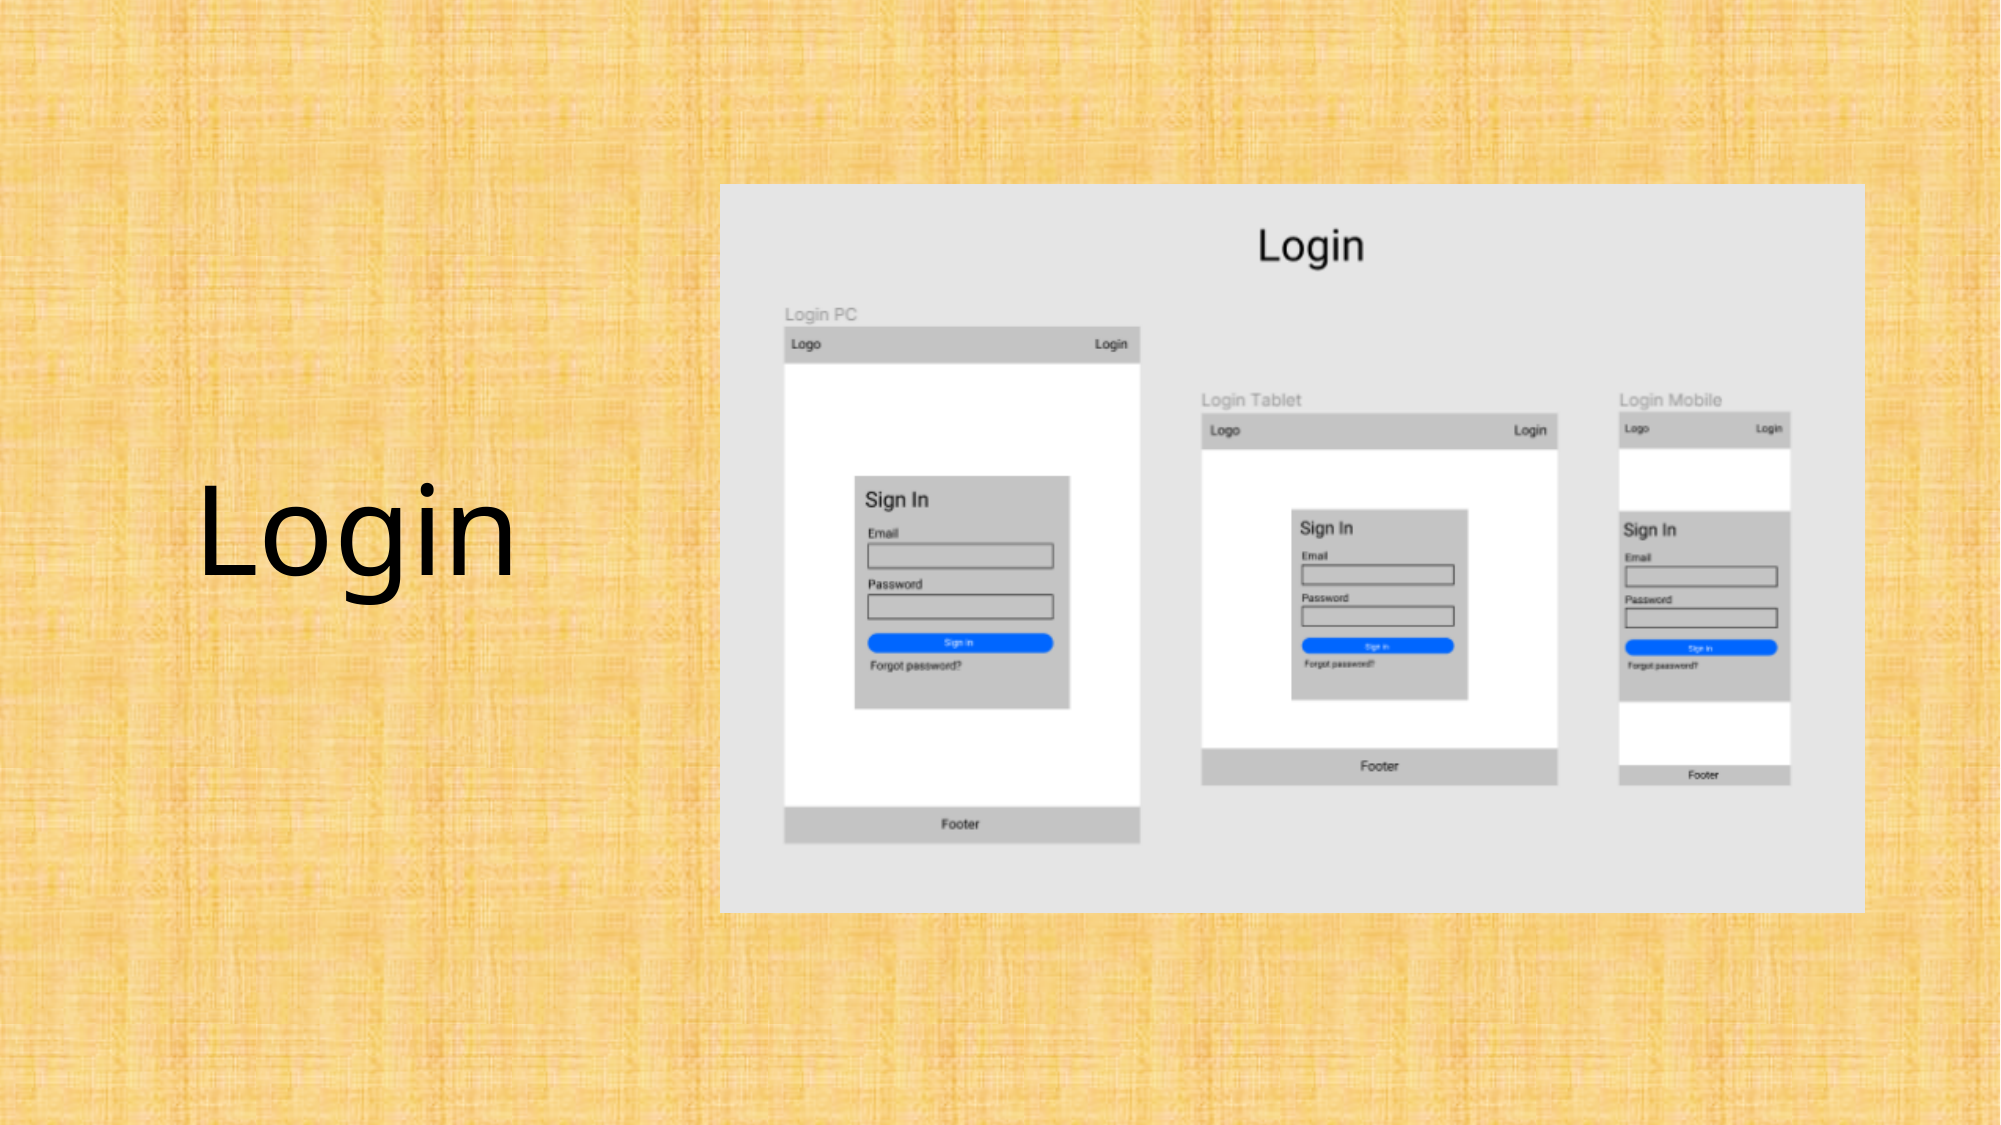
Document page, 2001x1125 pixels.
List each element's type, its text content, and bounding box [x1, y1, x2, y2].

title Login [79, 450, 636, 610]
picture [0, 0, 2001, 1125]
